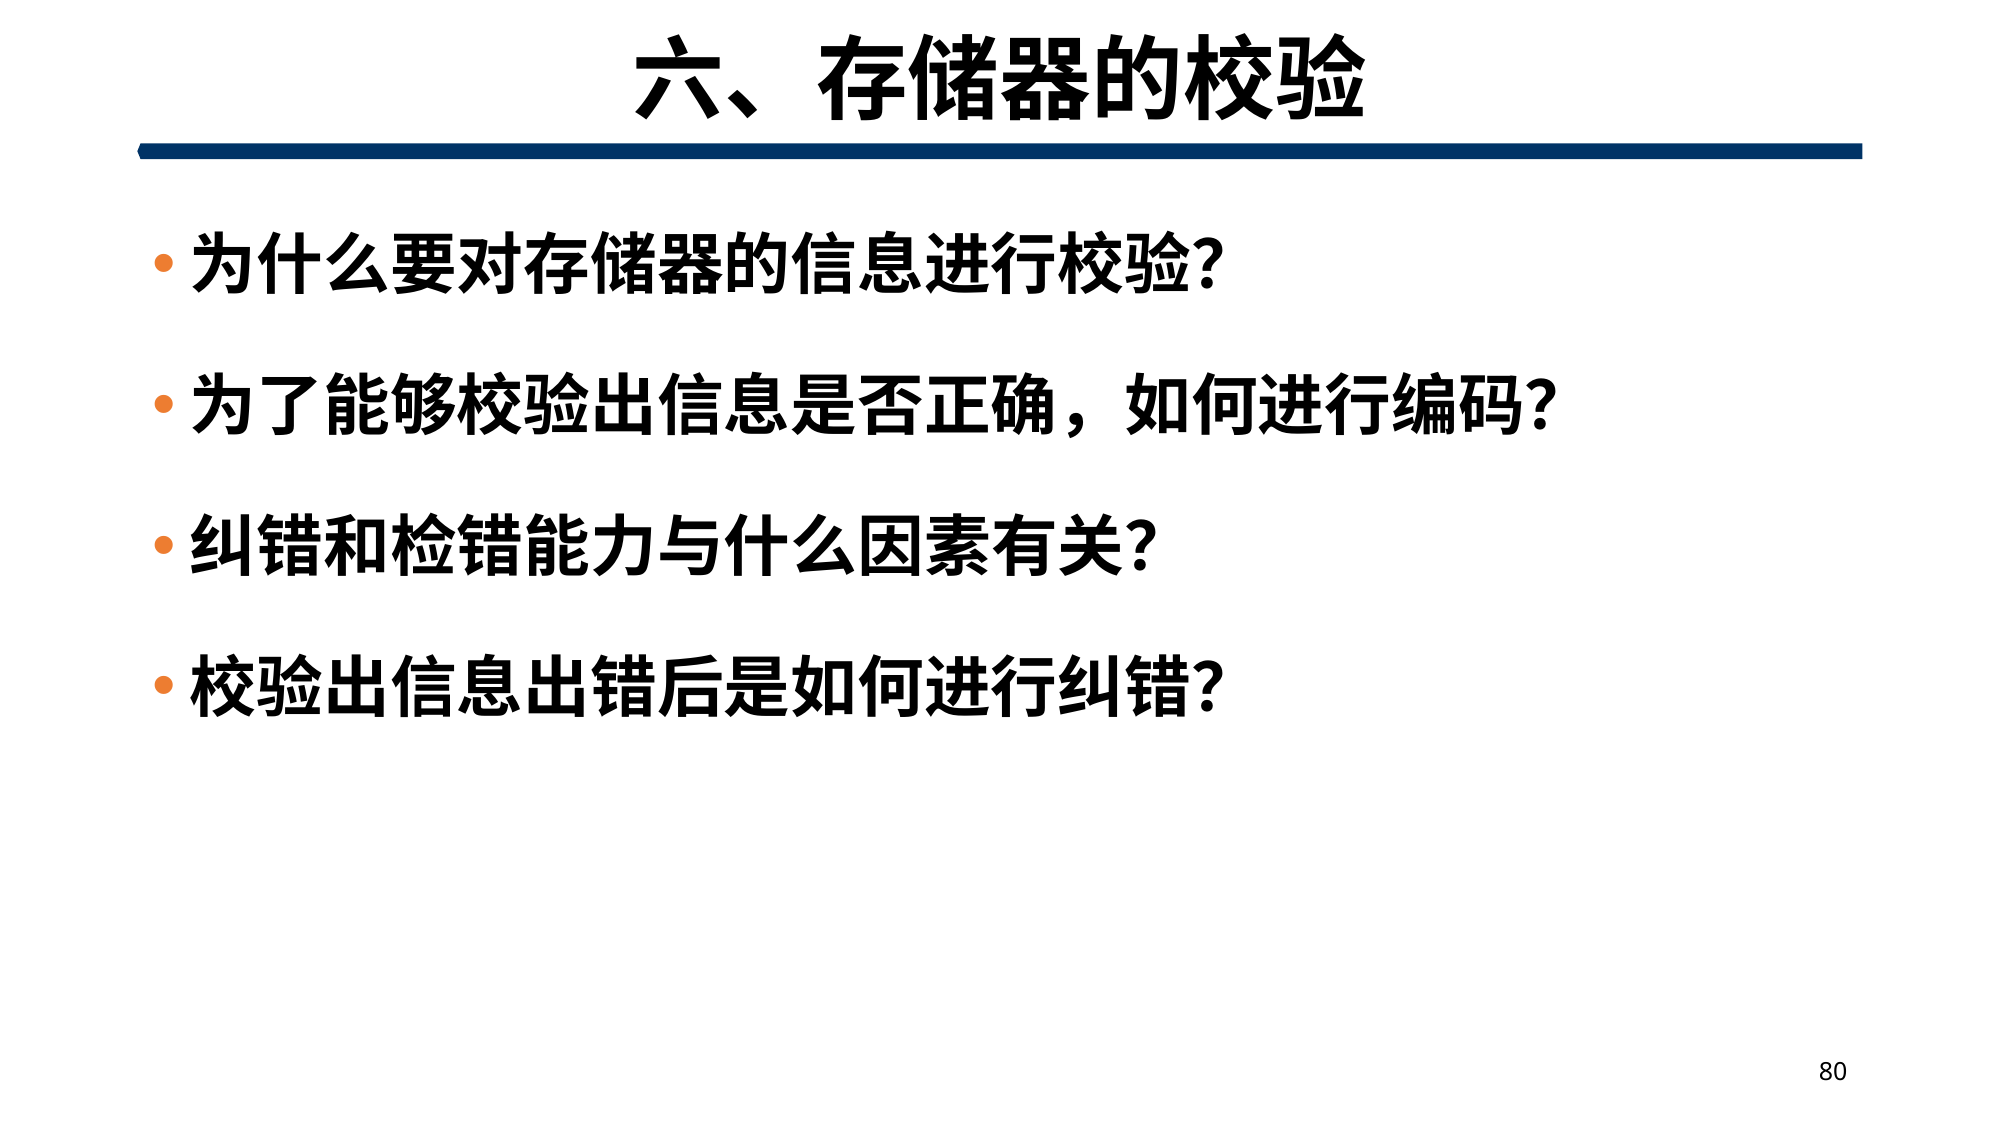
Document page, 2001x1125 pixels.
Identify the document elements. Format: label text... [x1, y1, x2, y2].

title 六、存储器的校验 [137, 20, 1863, 145]
list 为什么要对存储器的信息进行校验？ 为了能够校验出信息是否正确，如何进行编码？ 纠错和检错能力与什么因素有关？ 校验出信息出错后是如何进行纠错？ [137, 174, 1863, 975]
slide_number 80 [1412, 1042, 1863, 1103]
